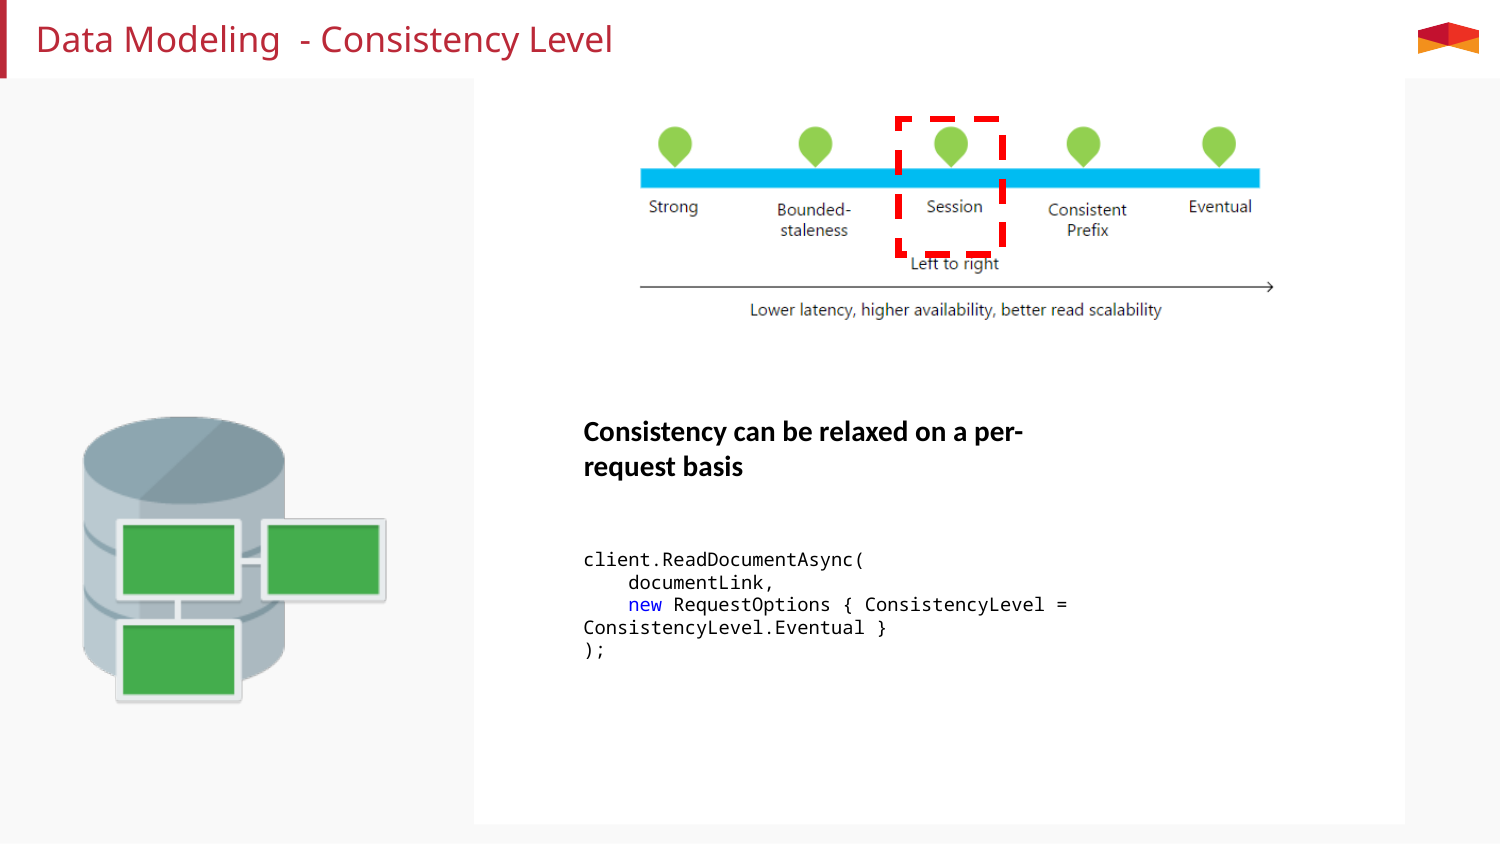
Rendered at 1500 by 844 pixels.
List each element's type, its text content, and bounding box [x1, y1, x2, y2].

picture [1418, 22, 1479, 54]
text_box client.ReadDocumentAsync( documentLink, new RequestOptions { ConsistencyLevel = ConsistencyLevel.Eventual } ); [583, 565, 1266, 666]
text_box [474, 76, 1405, 825]
title Data Modeling - Consistency Level [20, 0, 1351, 77]
picture [618, 123, 1288, 337]
picture [78, 408, 392, 722]
text_box Consistency can be relaxed on a per-request basis [572, 406, 1101, 447]
